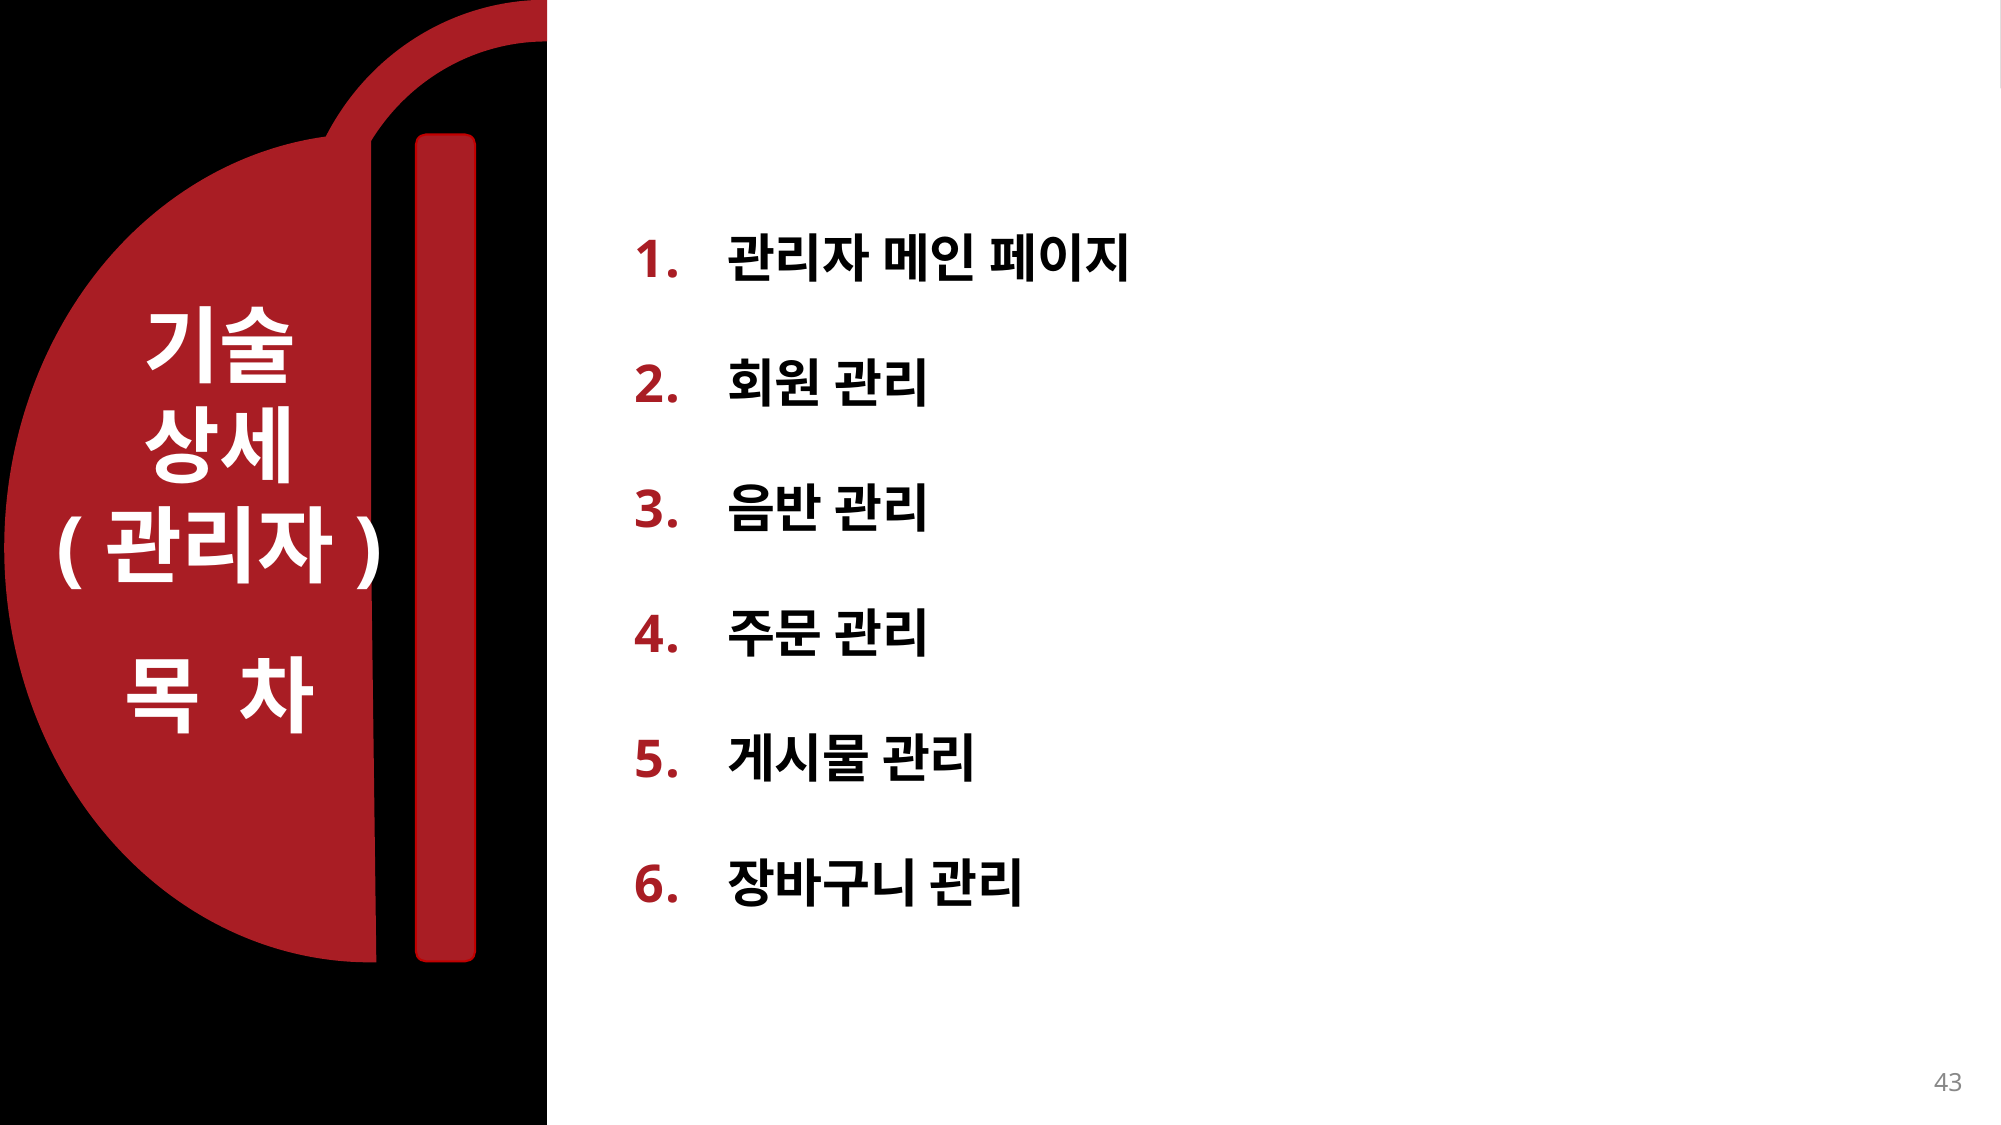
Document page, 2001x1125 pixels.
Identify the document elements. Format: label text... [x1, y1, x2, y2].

text_box 기술 상세 (관리자) 목 차 [0, 285, 517, 751]
slide_number 42 [1527, 1053, 1978, 1114]
text_box 관리자 메인 페이지 회원 관리 음반 관리 주문 관리 게시물 관리 장바구니 관리 [619, 155, 1753, 921]
